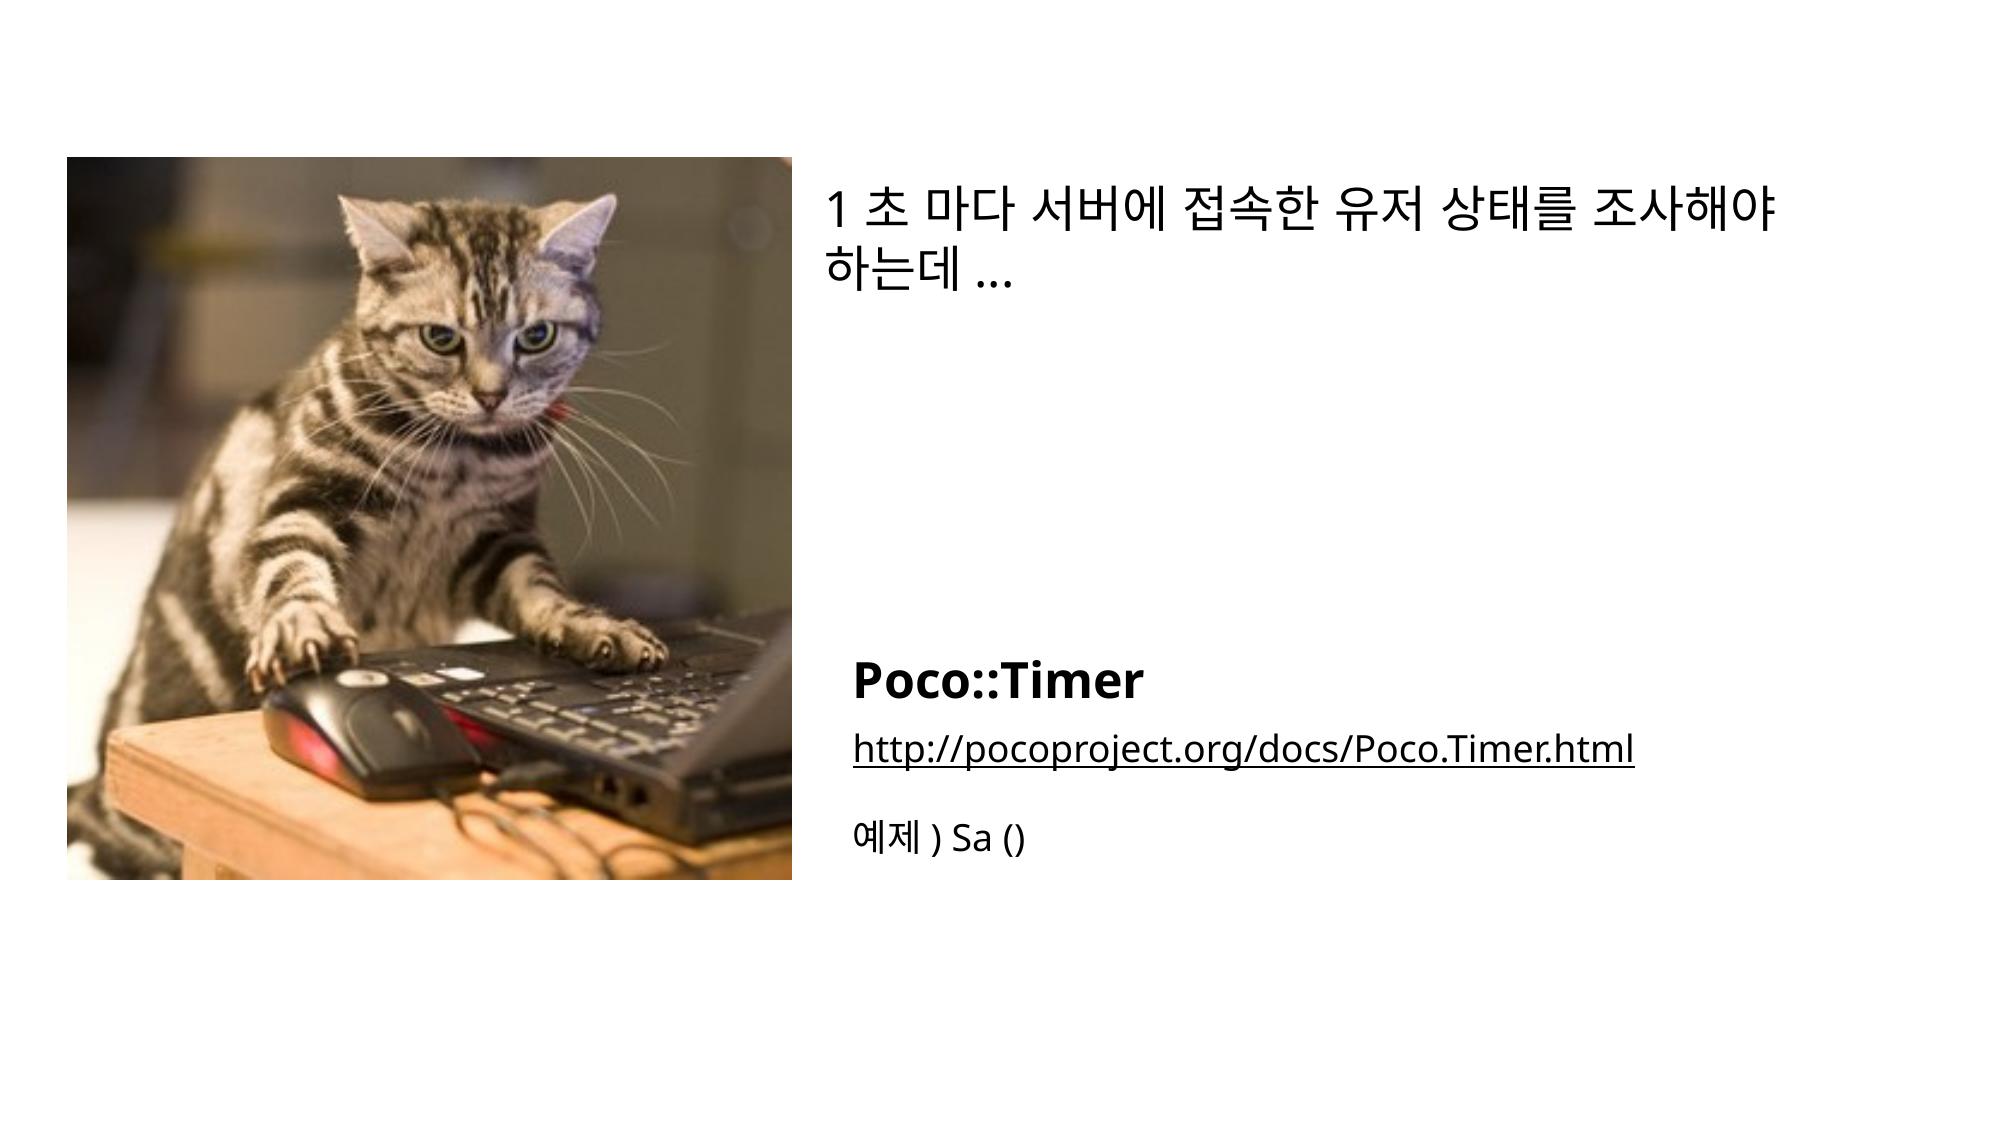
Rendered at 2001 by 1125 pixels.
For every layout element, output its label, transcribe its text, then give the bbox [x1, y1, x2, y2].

text_box http://pocoproject.org/docs/Poco.Timer.html [837, 717, 1918, 784]
text_box 예제) Sa () [837, 806, 1838, 867]
text_box Poco::Timer [837, 640, 1757, 716]
picture [66, 157, 792, 880]
text_box 1초 마다 서버에 접속한 유저 상태를 조사해야 하는데... [809, 170, 1902, 306]
